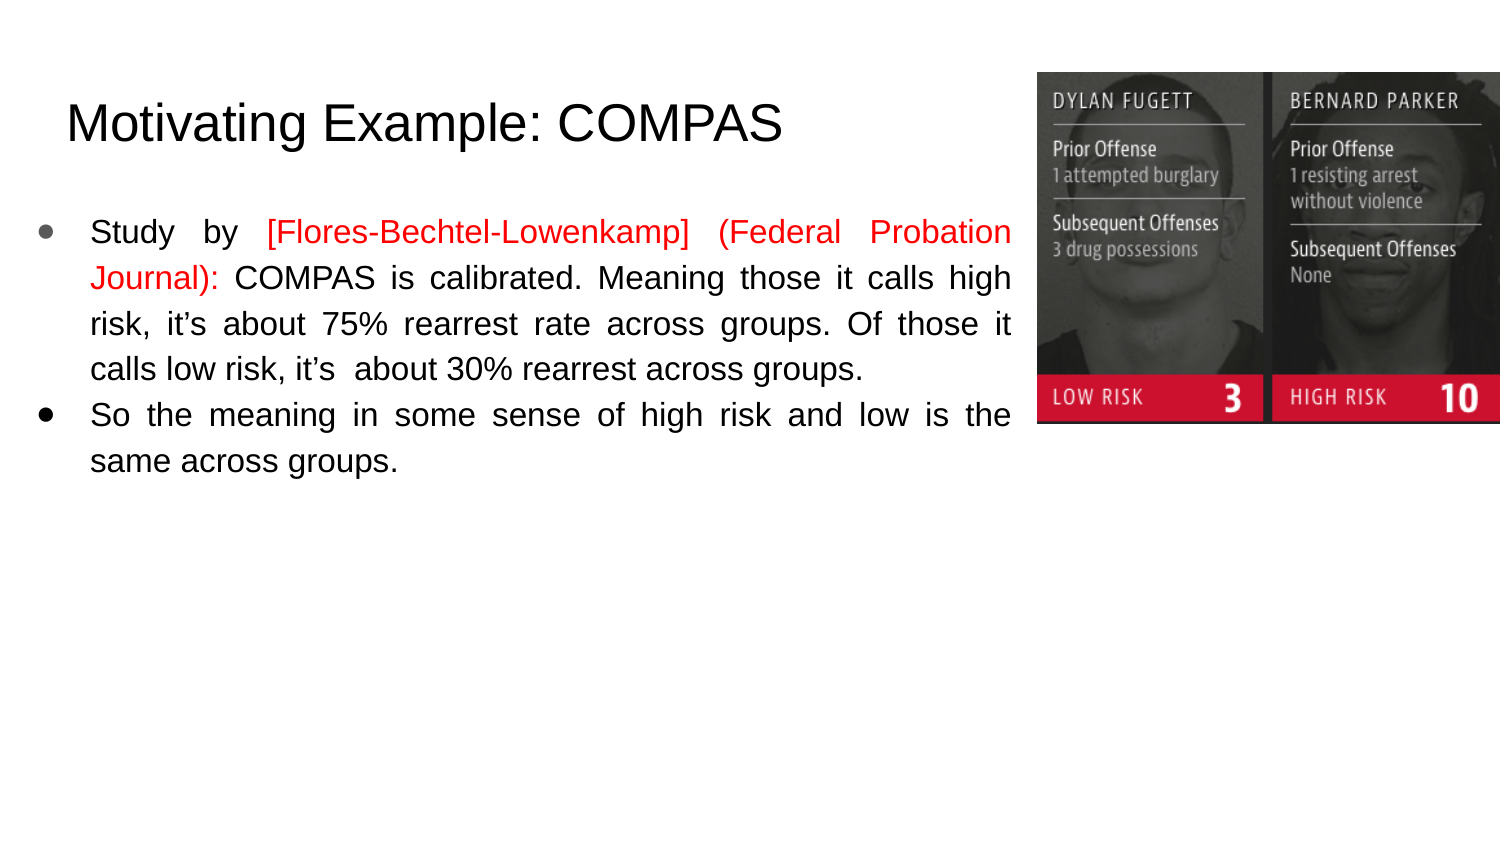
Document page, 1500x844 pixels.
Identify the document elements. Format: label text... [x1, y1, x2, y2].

title Motivating Example: COMPAS [51, 72, 1035, 167]
picture [1036, 72, 1500, 424]
list Study by [Flores-Bechtel-Lowenkamp] (Federal Probation Journal): COMPAS is calibrated. Meaning those it calls high risk, it’s about 75% rearrest rate across groups. Of those it calls low risk, it’s about 30% rearrest across groups. So the meaning in some sense of high risk and low is the same across groups. [0, 189, 1029, 831]
